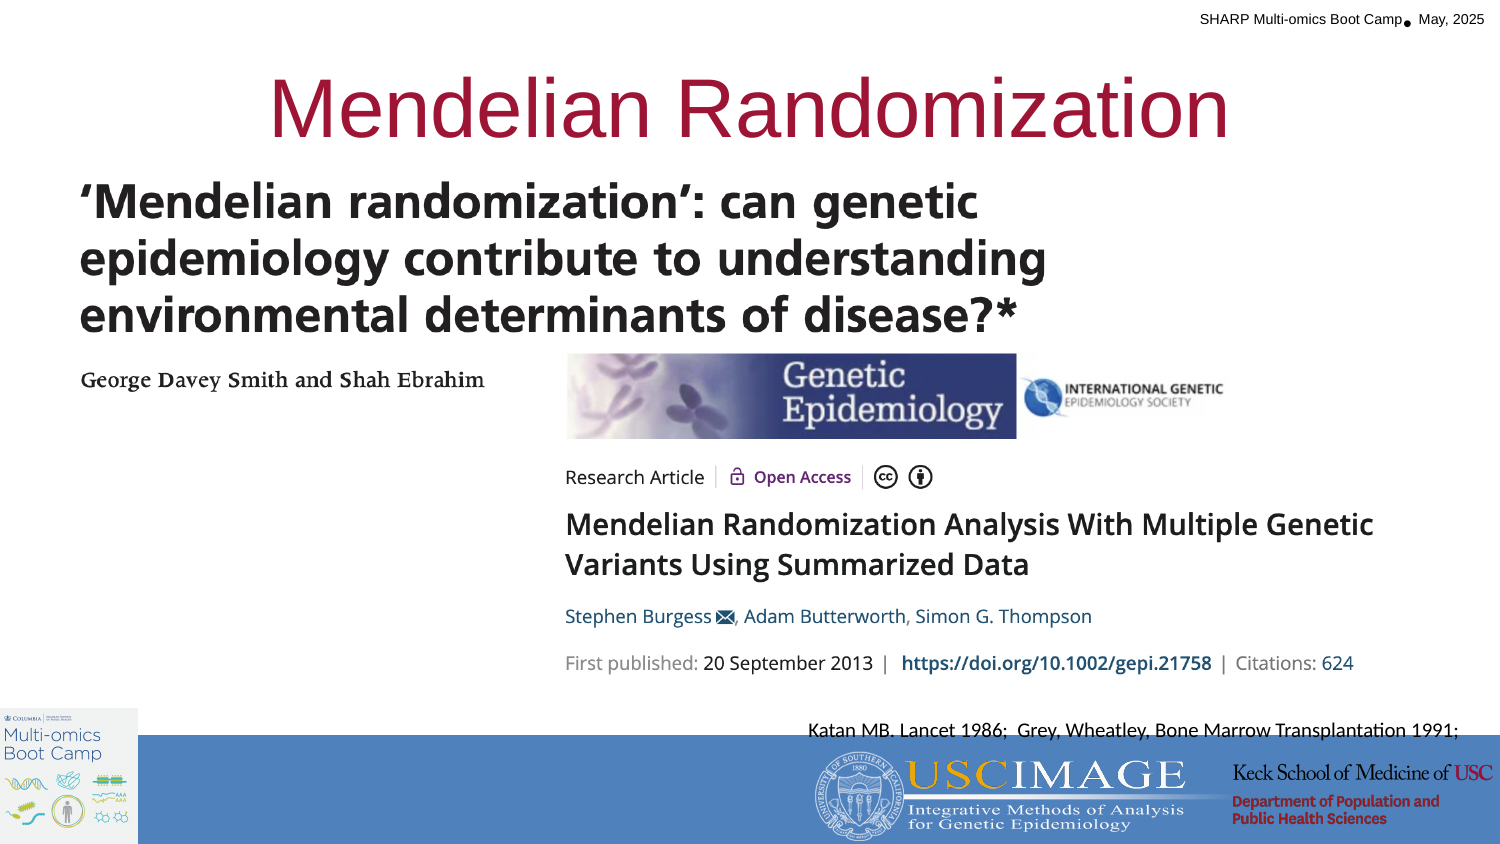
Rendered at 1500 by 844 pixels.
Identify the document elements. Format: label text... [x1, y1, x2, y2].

title Mendelian Randomization [75, 33, 1425, 175]
picture [0, 708, 138, 844]
text_box Katan MB. Lancet 1986; Grey, Wheatley, Bone Marrow Transplantation 1991; [793, 709, 1500, 750]
picture [799, 750, 1500, 844]
picture [69, 175, 1431, 695]
